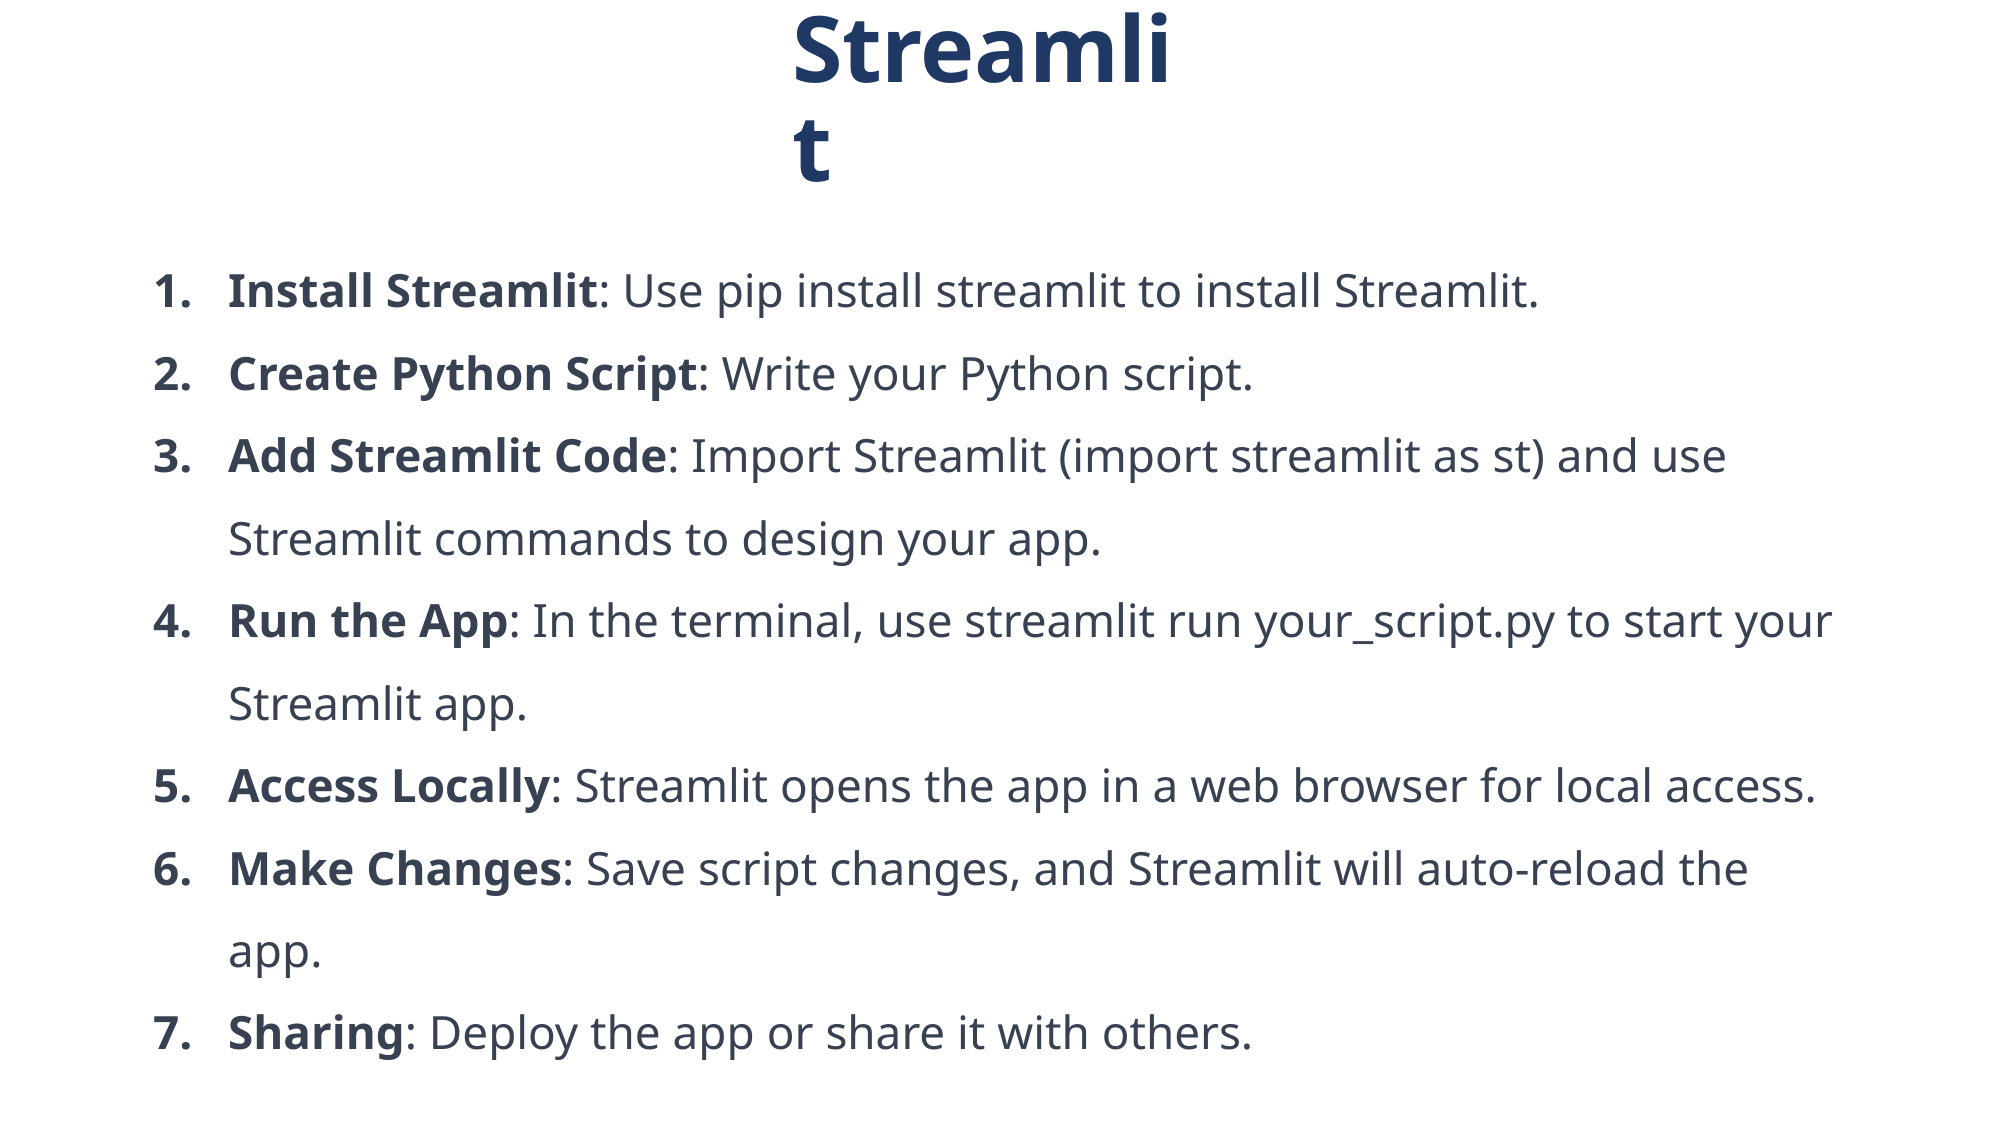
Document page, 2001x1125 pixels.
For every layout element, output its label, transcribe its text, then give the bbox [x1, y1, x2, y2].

text_box Install Streamlit: Use pip install streamlit to install Streamlit. Create Python Script: Write your Python script. Add Streamlit Code: Import Streamlit (import streamlit as st) and use Streamlit commands to design your app. Run the App: In the terminal, use streamlit run your_script.py to start your Streamlit app. Access Locally: Streamlit opens the app in a web browser for local access. Make Changes: Save script changes, and Streamlit will auto-reload the app. Sharing: Deploy the app or share it with others. [138, 227, 1862, 1067]
text_box Streamlit [790, 1, 1210, 202]
